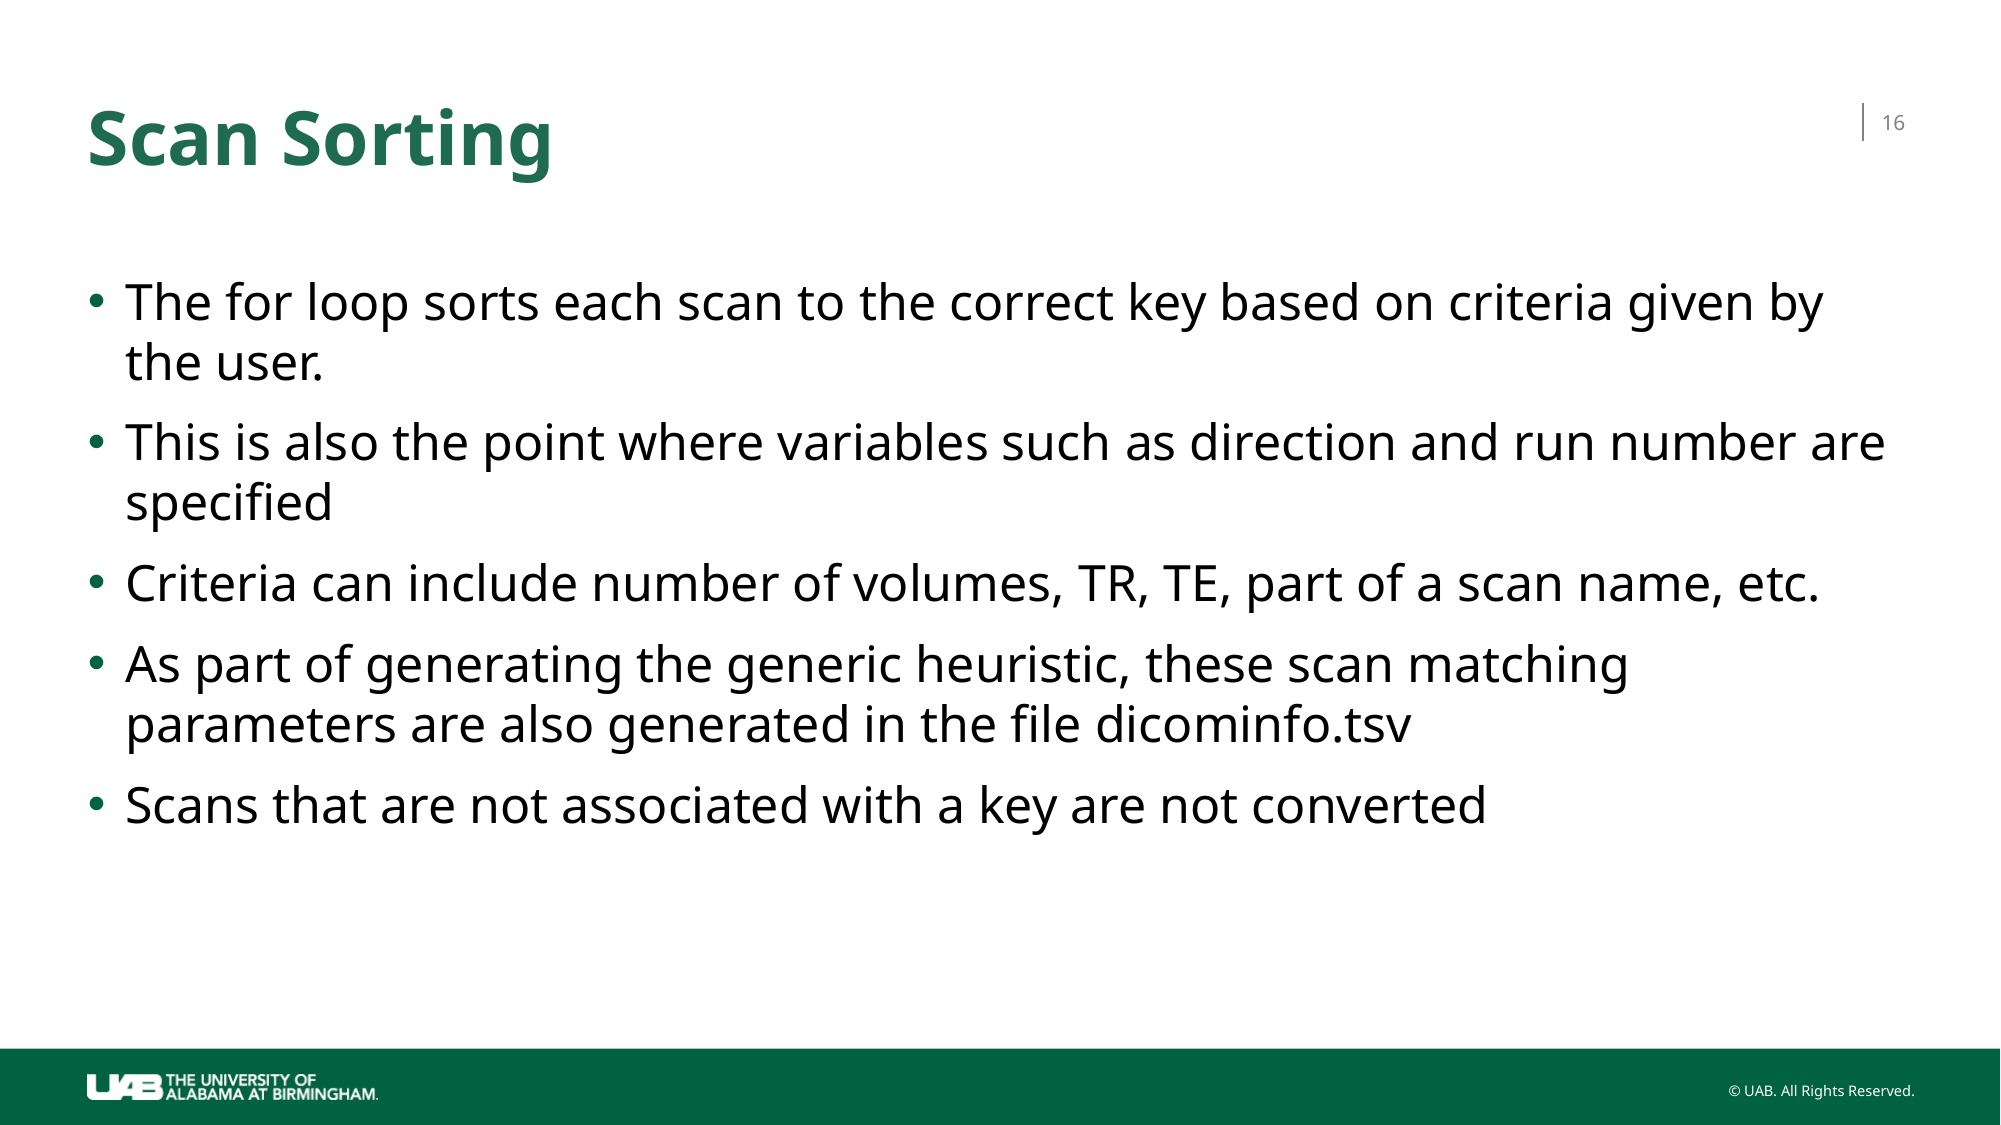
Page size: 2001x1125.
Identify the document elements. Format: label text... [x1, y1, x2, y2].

title Scan Sorting [87, 78, 1833, 205]
list The for loop sorts each scan to the correct key based on criteria given by the user. This is also the point where variables such as direction and run number are specified Criteria can include number of volumes, TR, TE, part of a scan name, etc. As part of generating the generic heuristic, these scan matching parameters are also generated in the file dicominfo.tsv Scans that are not associated with a key are not converted [87, 269, 1912, 984]
slide_number 16 [1881, 93, 1932, 154]
picture [87, 1074, 378, 1100]
